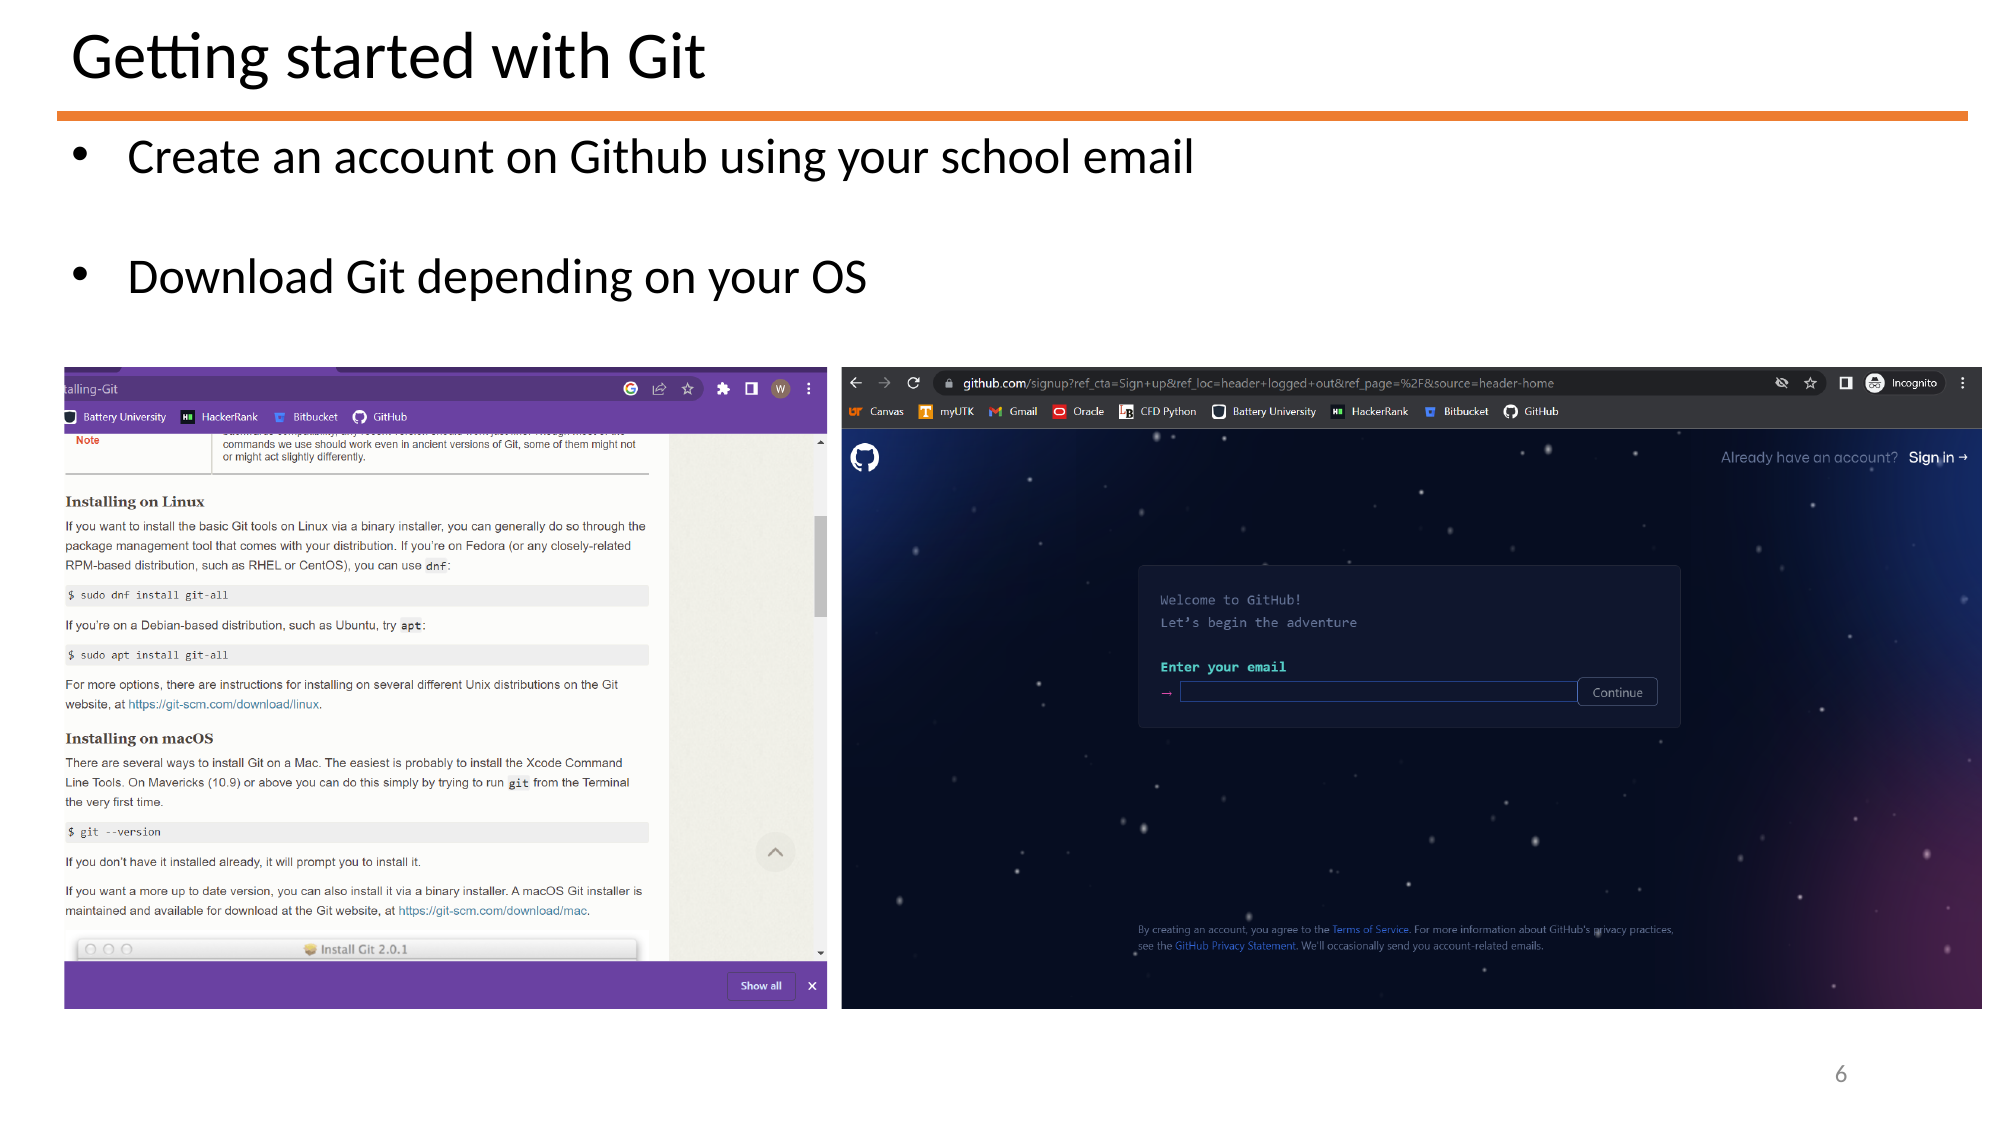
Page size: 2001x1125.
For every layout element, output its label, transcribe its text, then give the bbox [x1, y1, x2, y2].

text_box Create an account on Github using your school email Download Git depending on your OS [56, 115, 1968, 371]
title Getting started with Git [56, 13, 1968, 115]
picture [64, 367, 828, 1009]
picture [841, 367, 1982, 1009]
slide_number 6 [1412, 1042, 1863, 1103]
